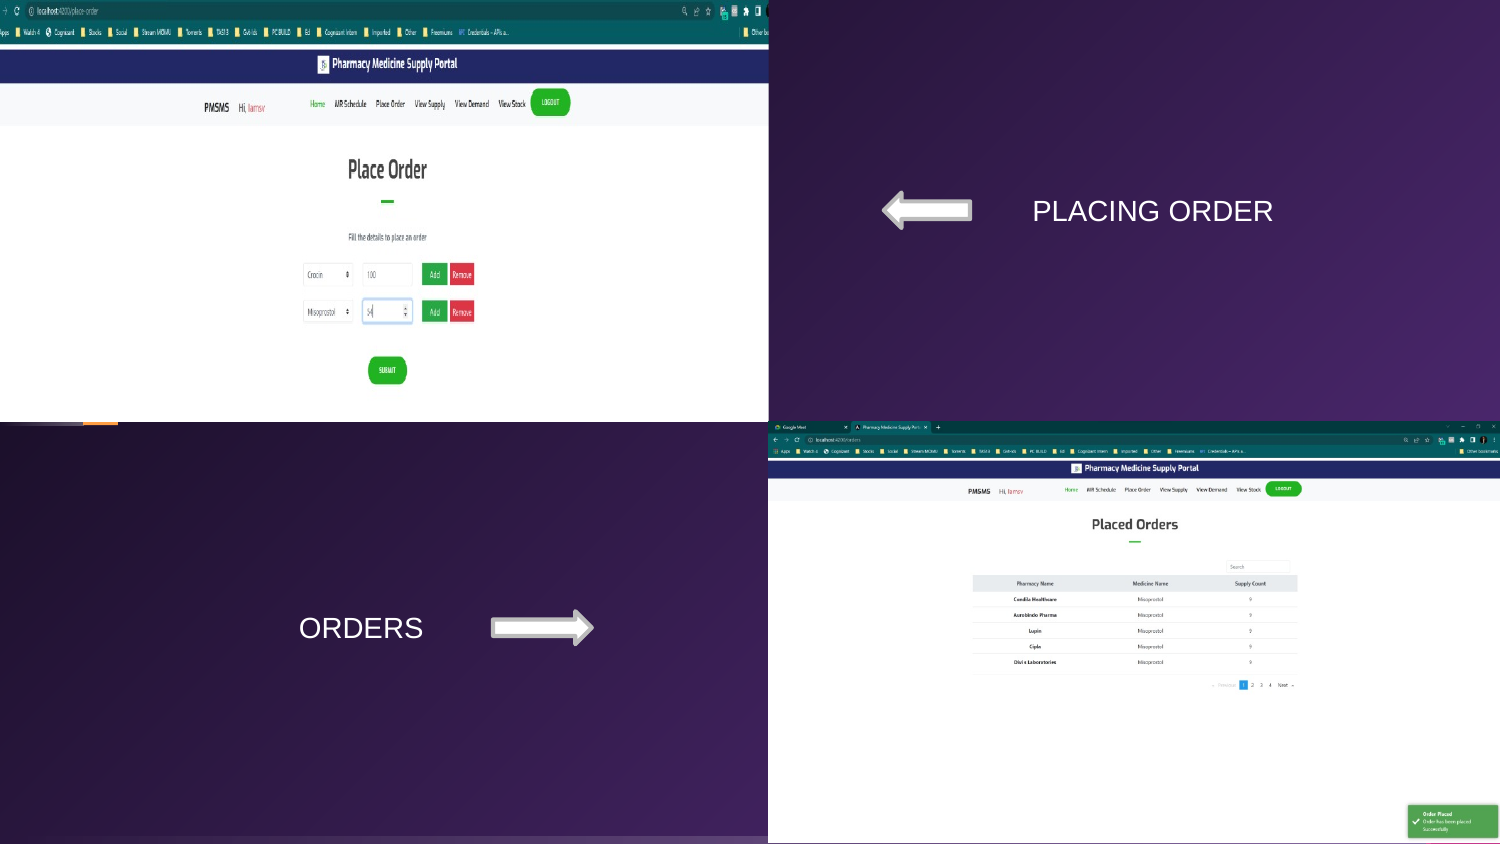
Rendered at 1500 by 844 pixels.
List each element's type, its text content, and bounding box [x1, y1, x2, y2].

text_box [881, 190, 973, 230]
picture [0, 0, 1500, 843]
text_box [490, 609, 594, 647]
text_box ORDERS [284, 602, 456, 653]
text_box PLACING ORDER [1017, 184, 1324, 235]
